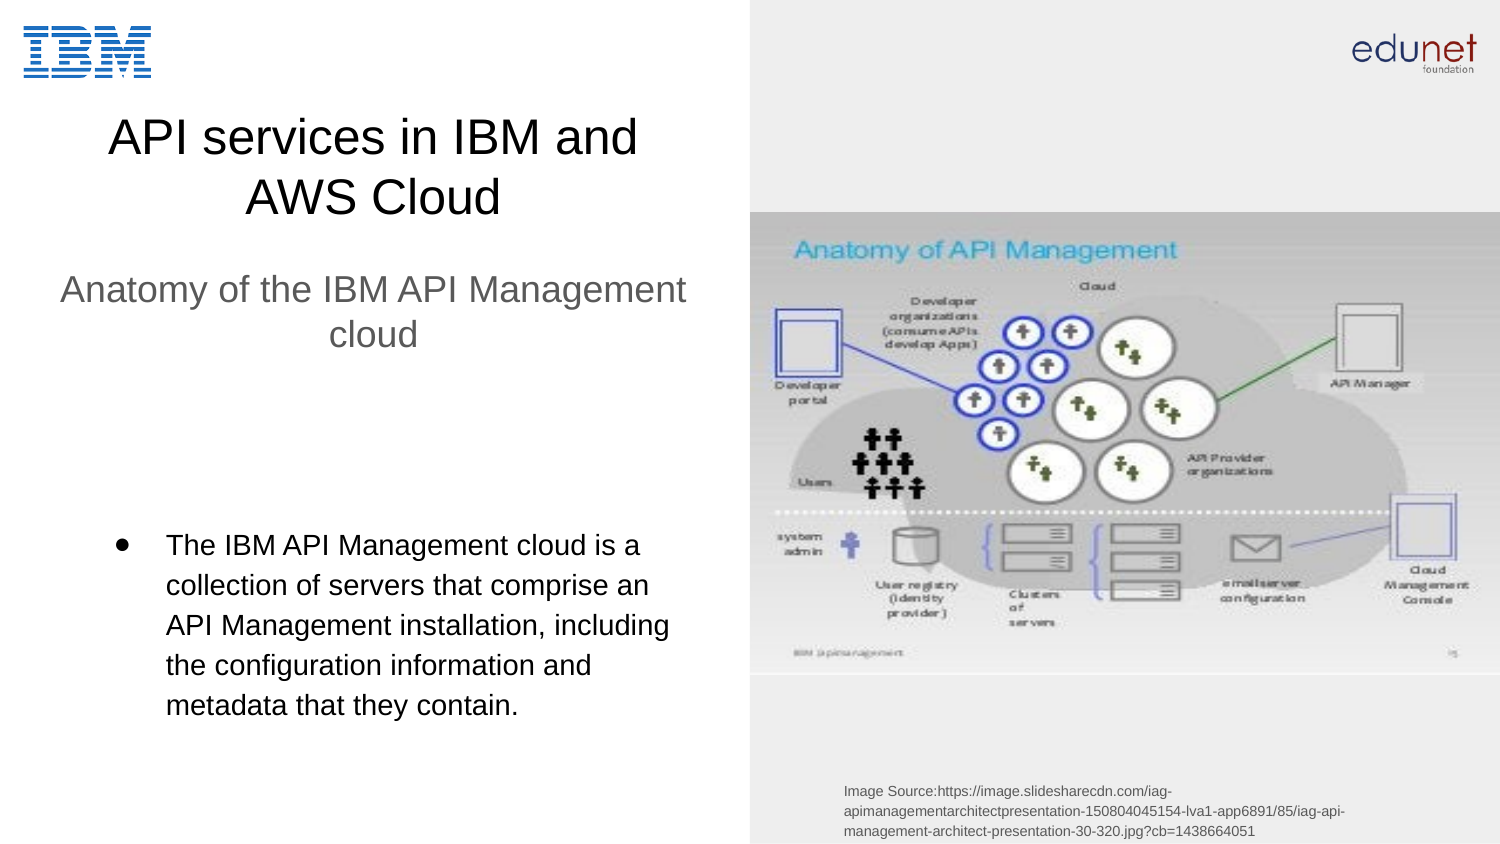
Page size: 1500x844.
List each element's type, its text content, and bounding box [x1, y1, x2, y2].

picture [1350, 26, 1480, 78]
subtitle Anatomy of the IBM API Management cloud [41, 257, 706, 363]
picture [23, 26, 151, 78]
picture [749, 211, 1500, 675]
title API services in IBM and AWS Cloud [41, 142, 706, 248]
list The IBM API Management cloud is a collection of servers that comprise an API Management installation, including the configuration information and metadata that they contain. [75, 477, 706, 765]
list Image Source:https://image.slidesharecdn.com/iag-apimanagementarchitectpresentation-150804045154-lva1-app6891/85/iag-api-management-architect-presentation-30-320.jpg?cb=1438664051 [828, 764, 1387, 794]
